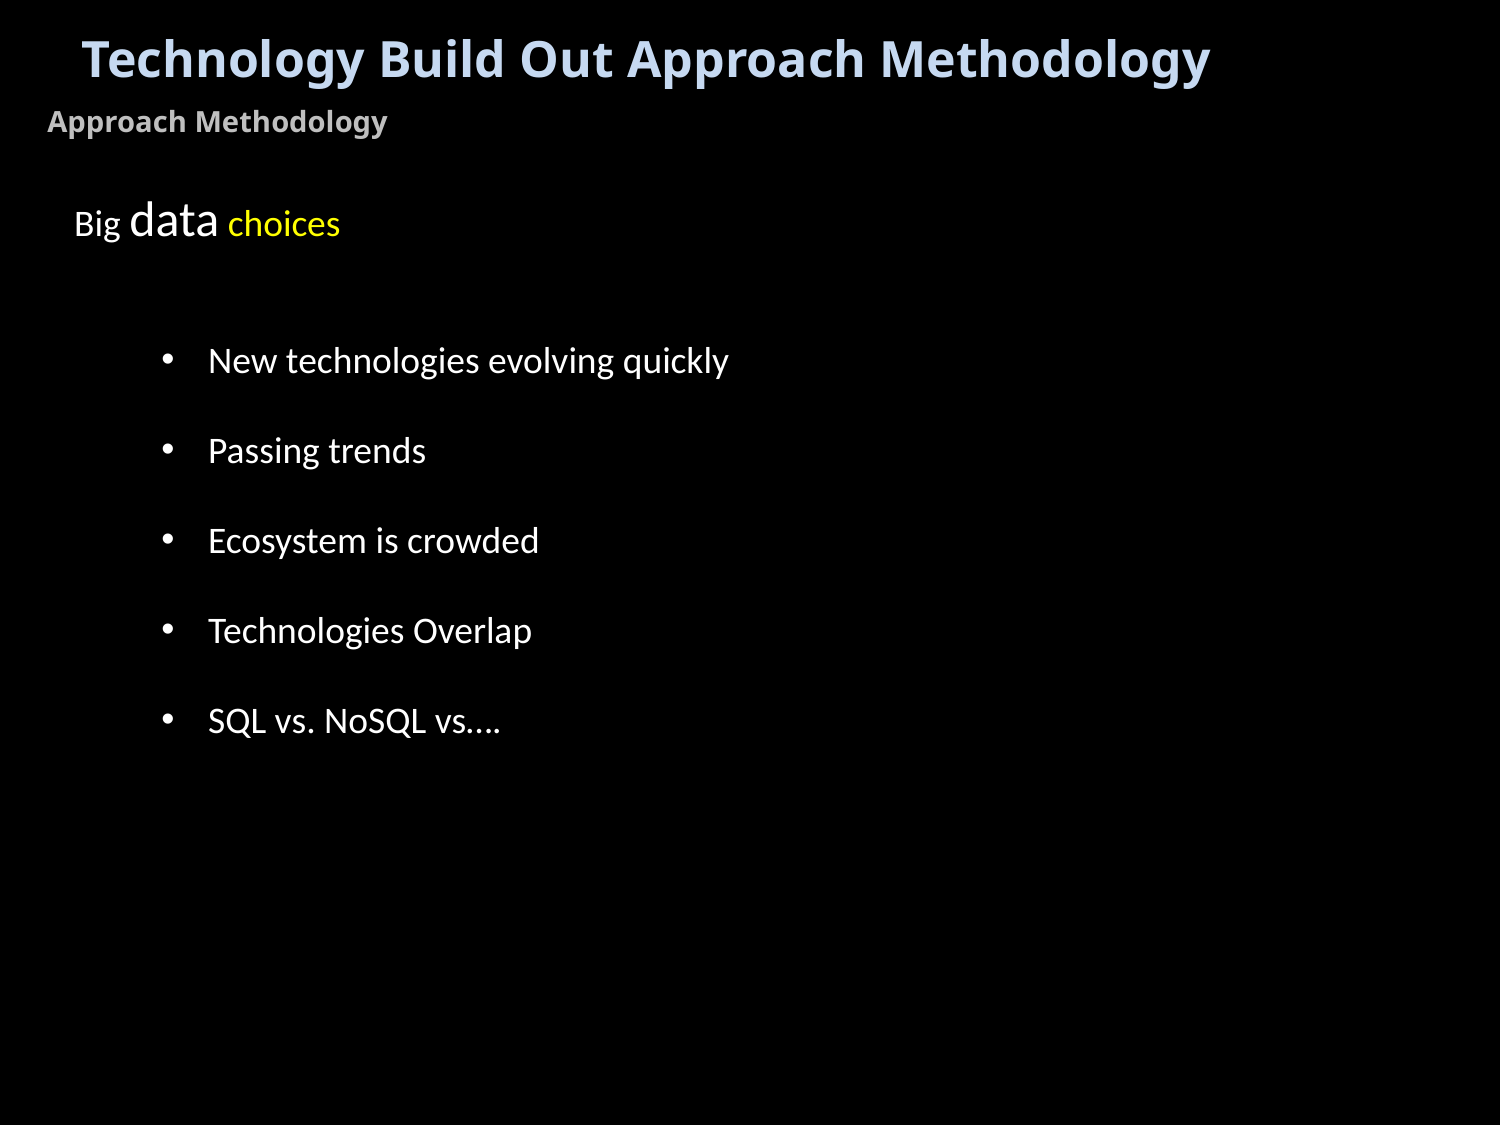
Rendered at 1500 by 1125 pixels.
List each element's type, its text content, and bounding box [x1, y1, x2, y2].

text_box Technology Build Out Approach Methodology [67, 20, 1227, 95]
text_box Big data choices [59, 179, 365, 255]
text_box Approach Methodology [32, 95, 404, 146]
text_box New technologies evolving quickly Passing trends Ecosystem is crowded Technologies Overlap SQL vs. NoSQL vs…. [146, 328, 1341, 793]
